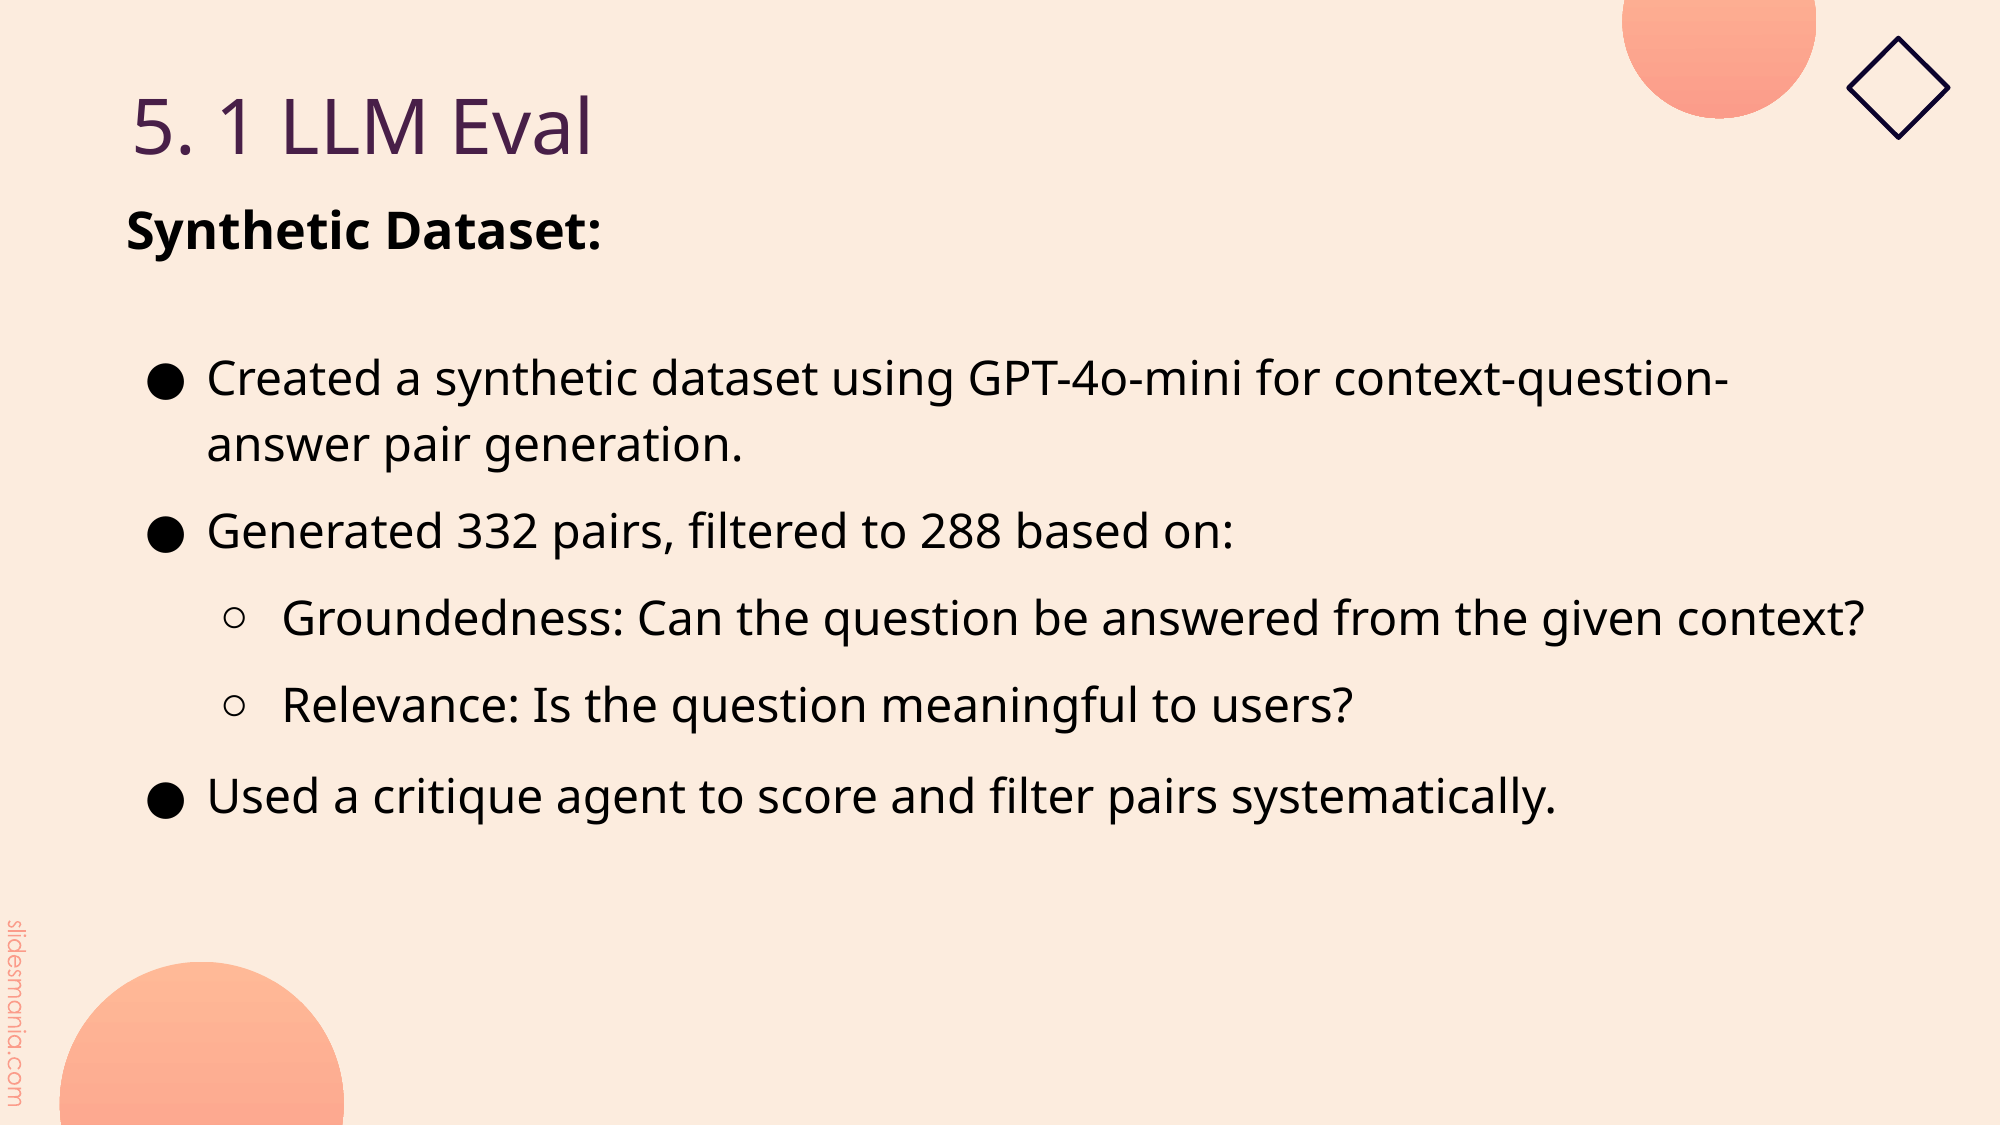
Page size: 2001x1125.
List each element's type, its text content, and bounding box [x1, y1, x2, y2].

list Created a synthetic dataset using GPT-4o-mini for context-question-answer pair generation. Generated 332 pairs, filtered to 288 based on: Groundedness: Can the question be answered from the given context? Relevance: Is the question meaningful to users? Used a critique agent to score and filter pairs systematically. [111, 318, 1889, 1125]
text_box Synthetic Dataset: [111, 172, 1550, 296]
title 5. 1 LLM Eval [111, 57, 1753, 203]
